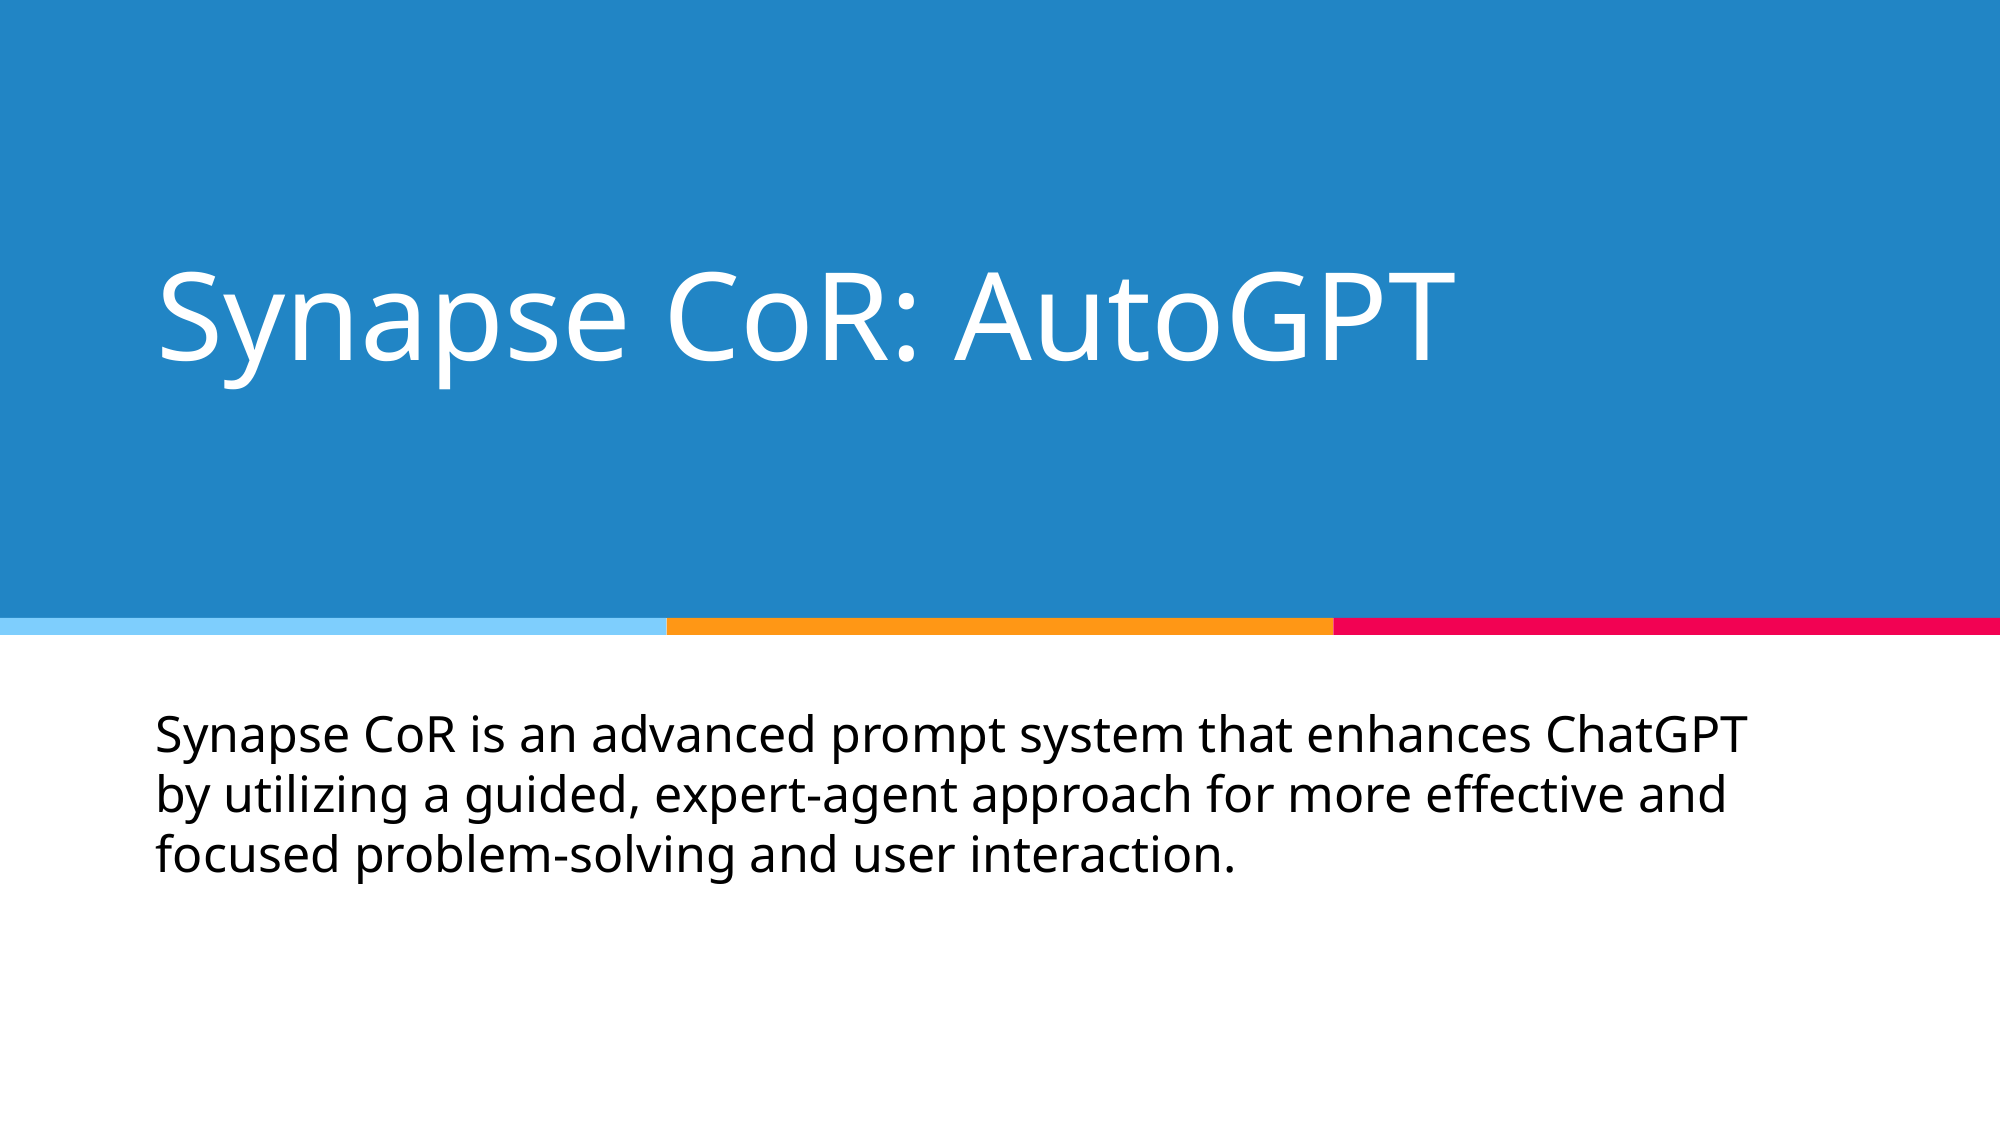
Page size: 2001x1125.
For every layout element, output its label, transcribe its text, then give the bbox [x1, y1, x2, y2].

text_box Synapse CoR is an advanced prompt system that enhances ChatGPT by utilizing a guided, expert-agent approach for more effective and focused problem-solving and user interaction. [141, 695, 1769, 891]
title Synapse CoR: AutoGPT [141, 240, 1863, 418]
